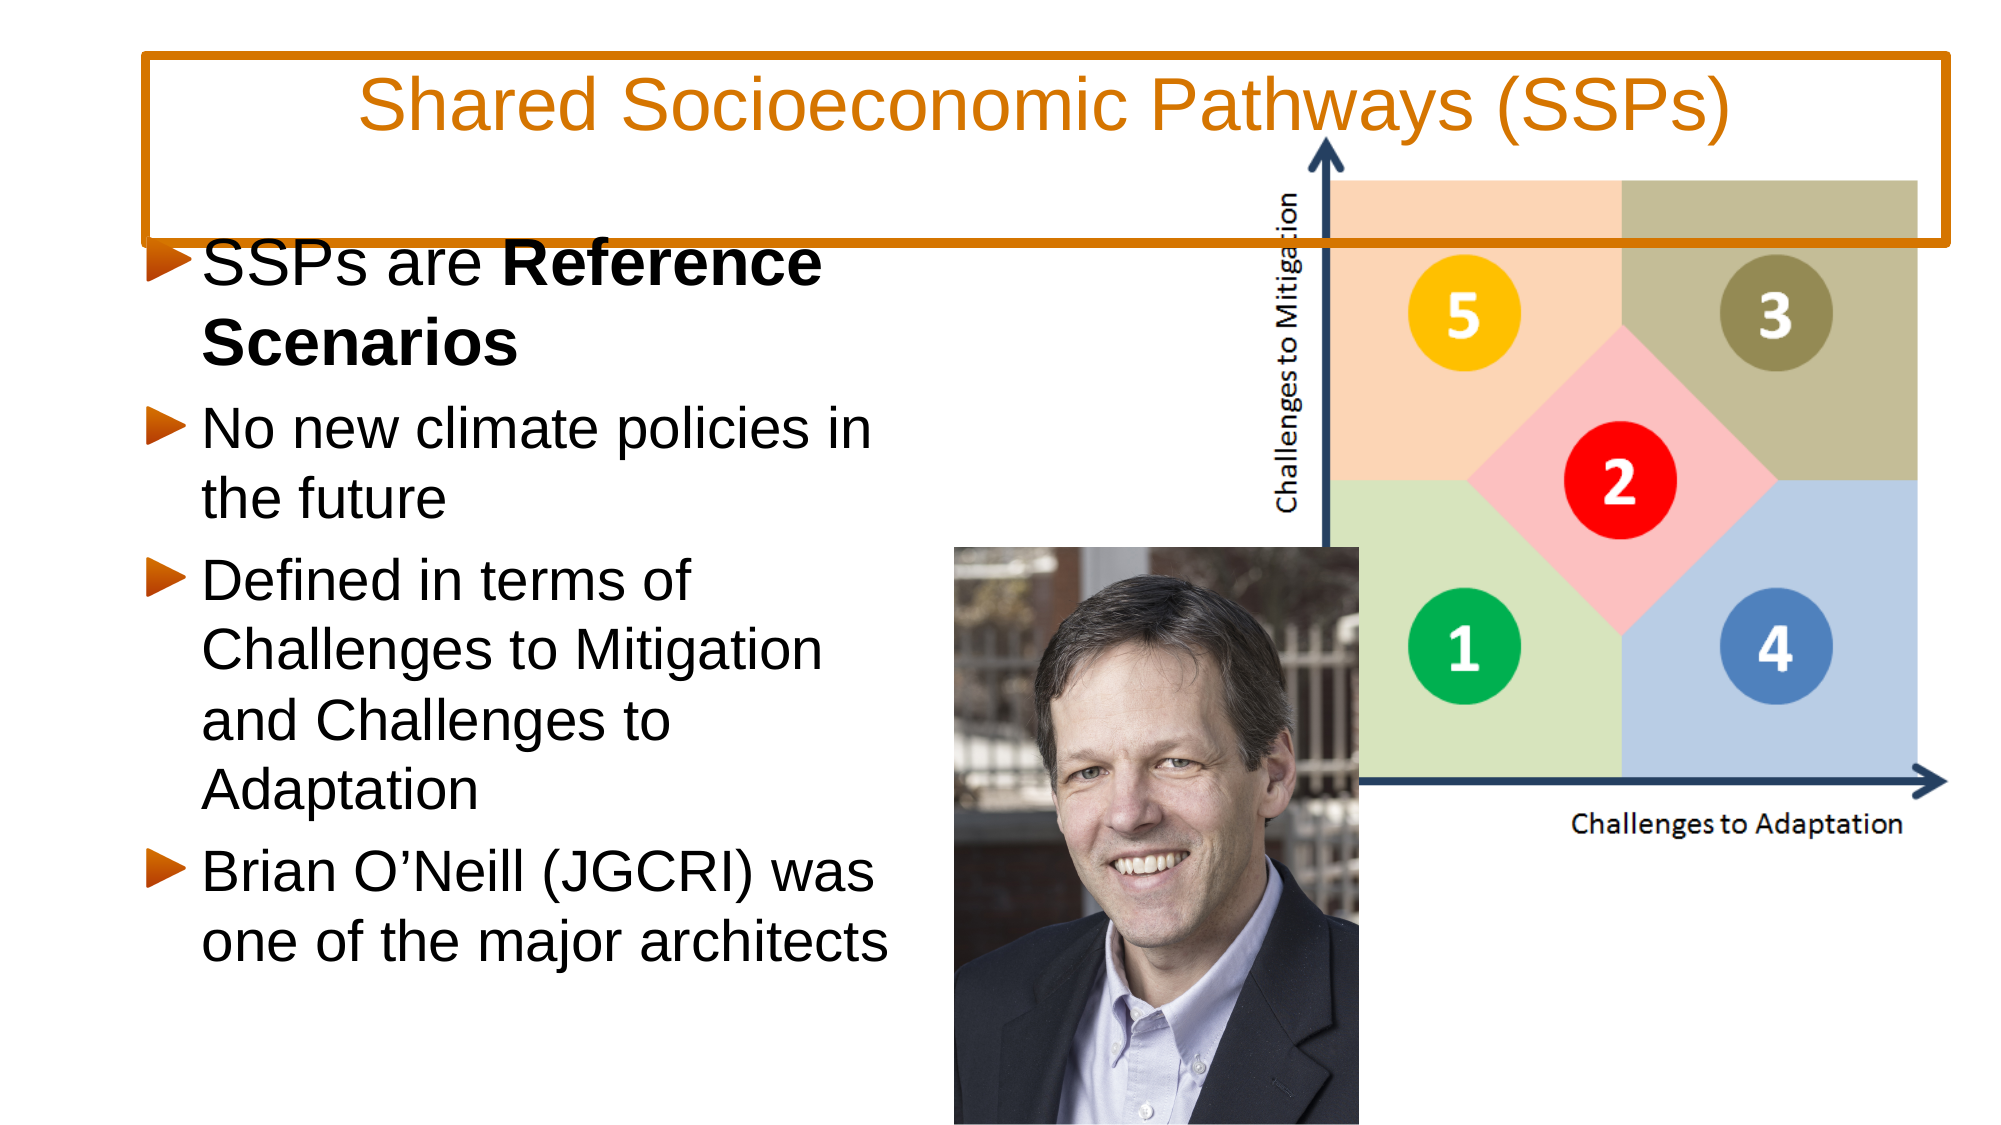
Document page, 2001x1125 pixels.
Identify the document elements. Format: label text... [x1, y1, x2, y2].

picture [145, 405, 187, 446]
picture [954, 100, 1986, 1125]
list SSPs are Reference Scenarios No new climate policies in the future Defined in terms of Challenges to Mitigation and Challenges to Adaptation Brian O’Neill (JGCRI) was one of the major architects [145, 218, 938, 1070]
title Shared Socioeconomic Pathways (SSPs) [145, 55, 1946, 244]
picture [145, 556, 187, 598]
picture [145, 847, 187, 889]
picture [145, 235, 193, 283]
